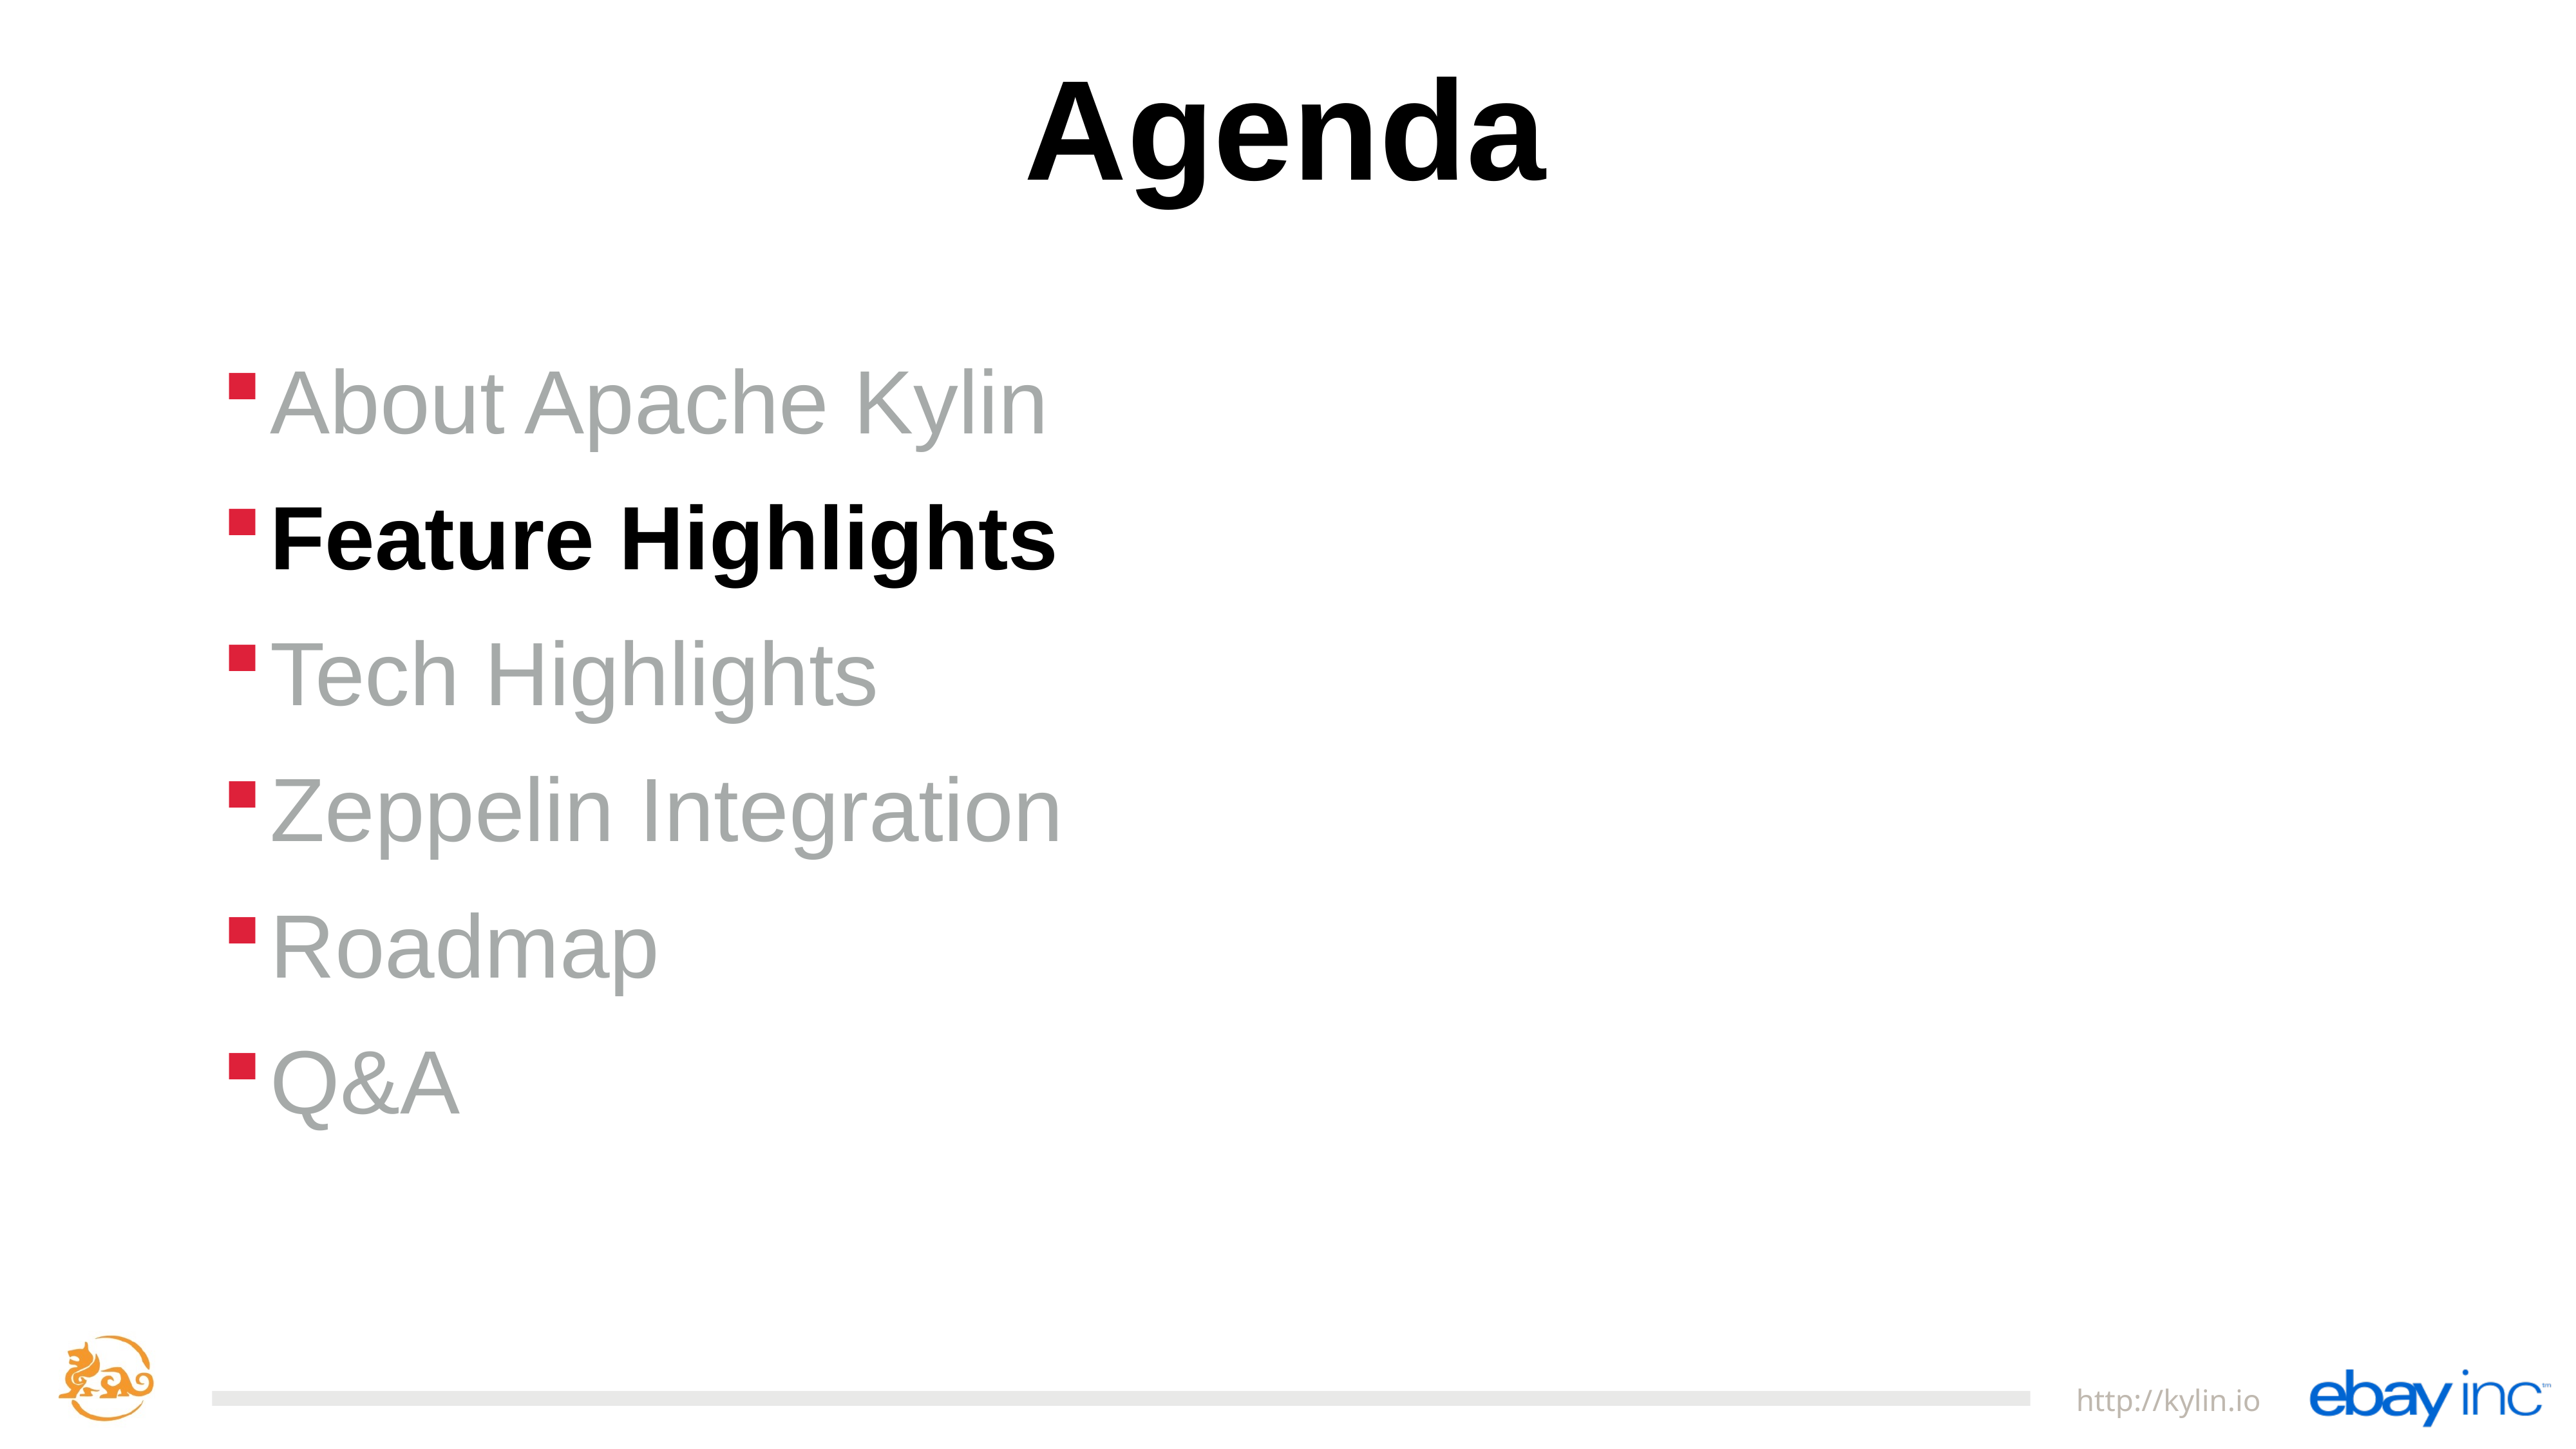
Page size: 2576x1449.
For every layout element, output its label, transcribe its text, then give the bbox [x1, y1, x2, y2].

picture [2510, 1368, 2553, 1429]
picture [48, 1321, 163, 1435]
title Agenda [64, 25, 2510, 243]
list About Apache Kylin Feature Highlights Tech Highlights Zeppelin Integration Roadmap Q&A [217, 339, 2510, 1449]
